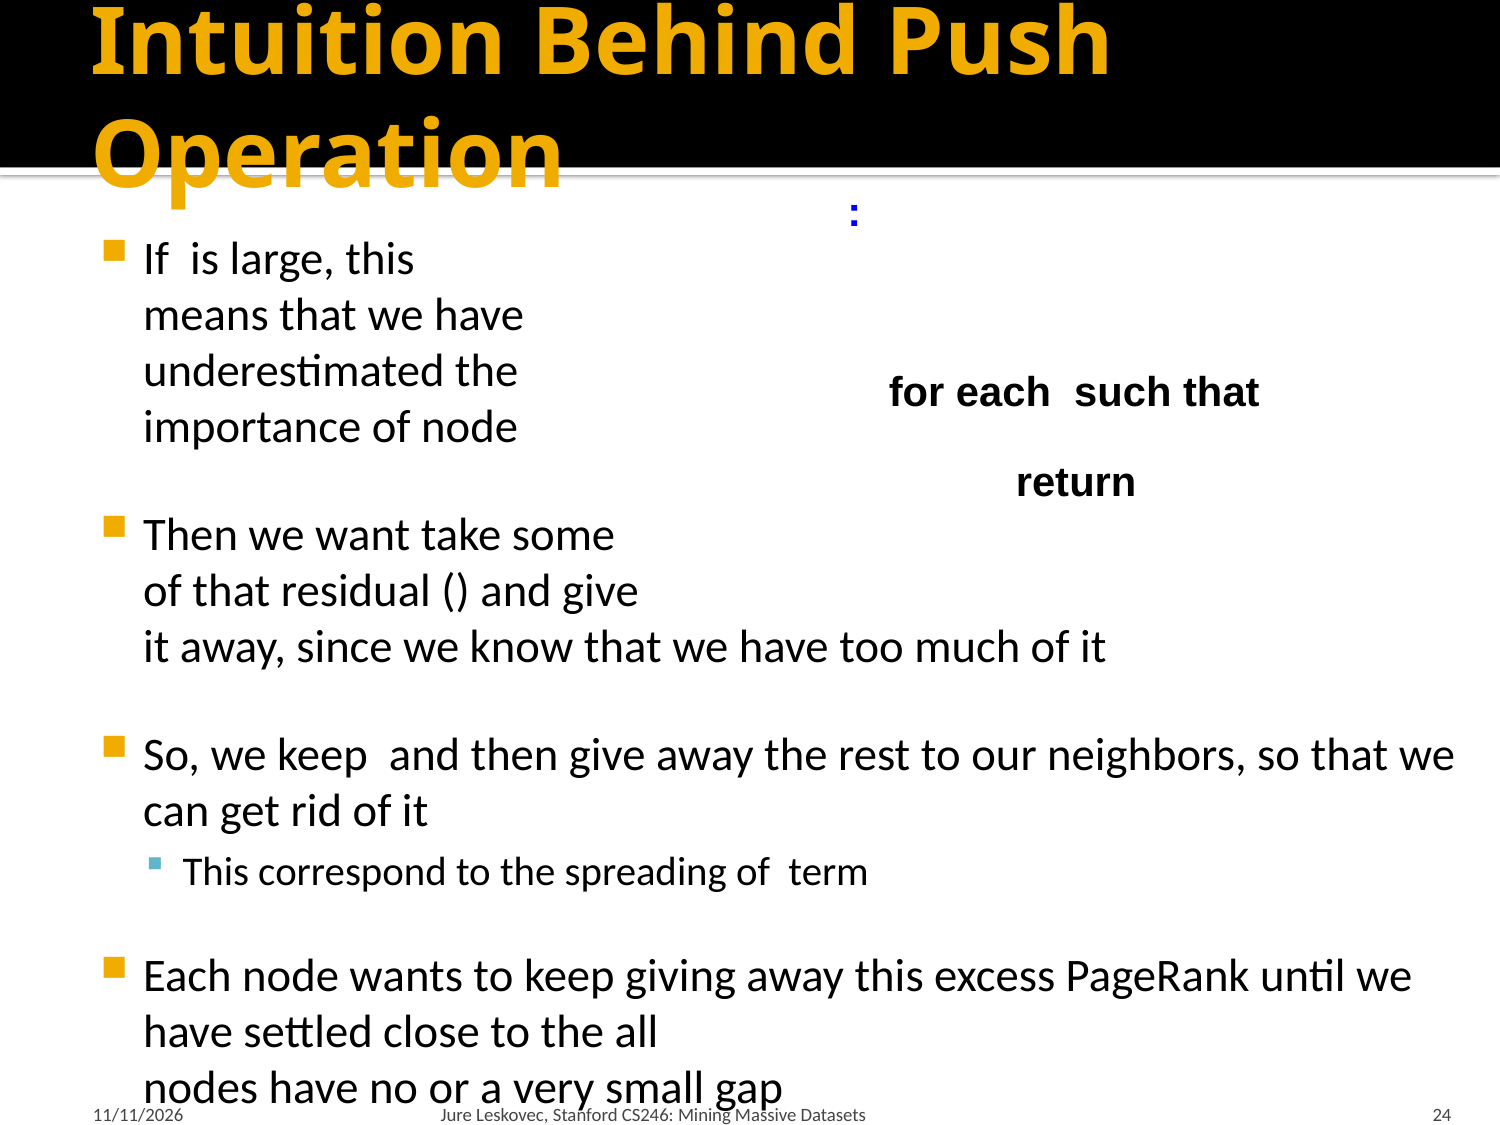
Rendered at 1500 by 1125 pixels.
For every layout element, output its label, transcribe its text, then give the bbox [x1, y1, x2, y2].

title Intuition Behind Push Operation [75, 12, 1425, 175]
slide_number 24 [1345, 1080, 1467, 1125]
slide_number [75, 1080, 425, 1125]
footer Jure Leskovec, Stanford CS246: Mining Massive Datasets [433, 1080, 1337, 1125]
